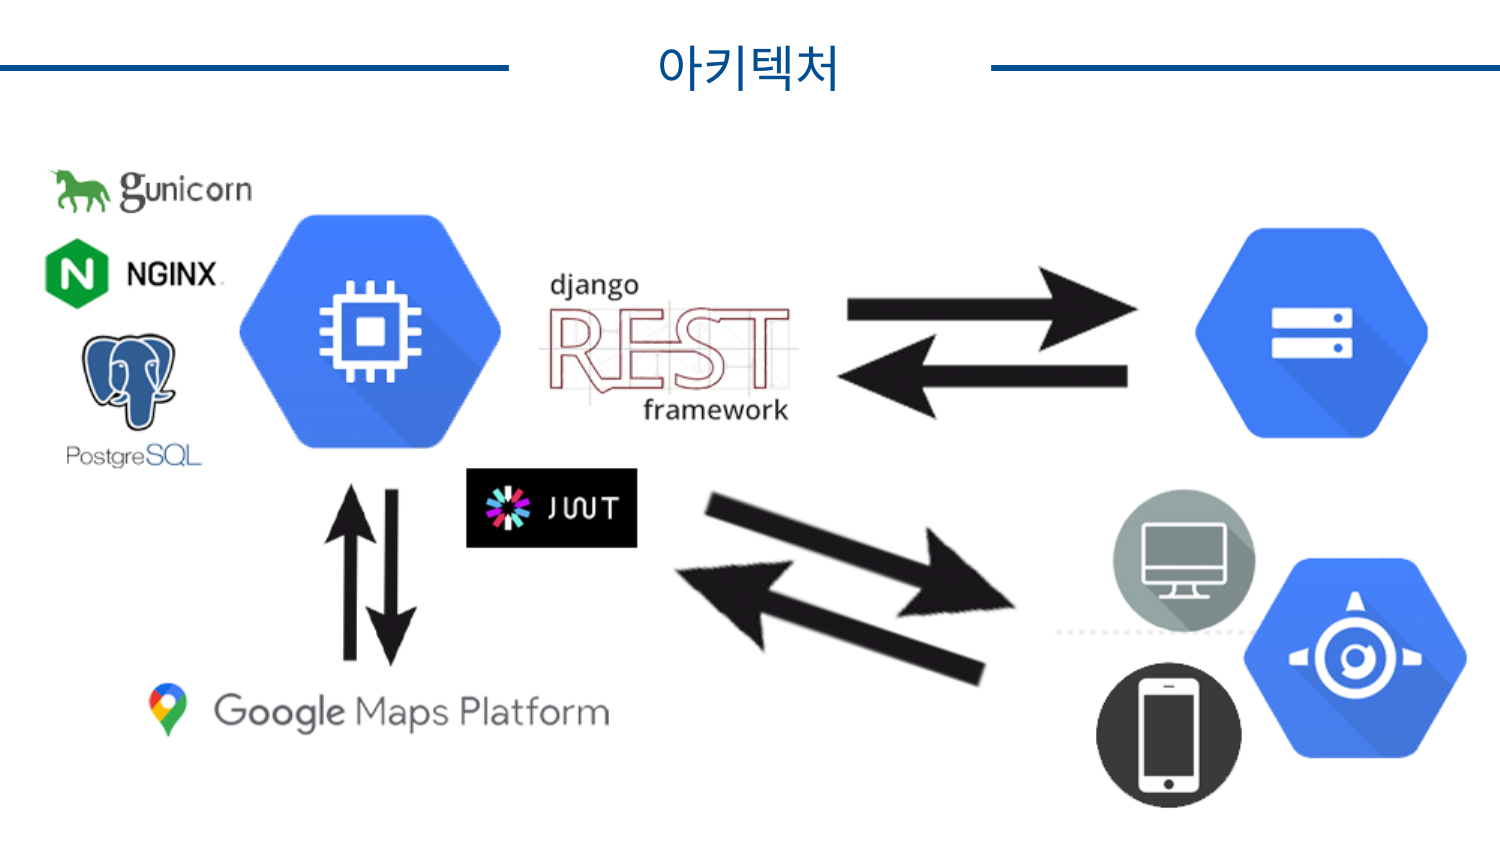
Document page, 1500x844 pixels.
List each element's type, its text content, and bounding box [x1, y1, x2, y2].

text_box 아키텍처 [508, 30, 992, 67]
text_box 아키텍처 [508, 76, 992, 92]
picture [0, 93, 1500, 844]
